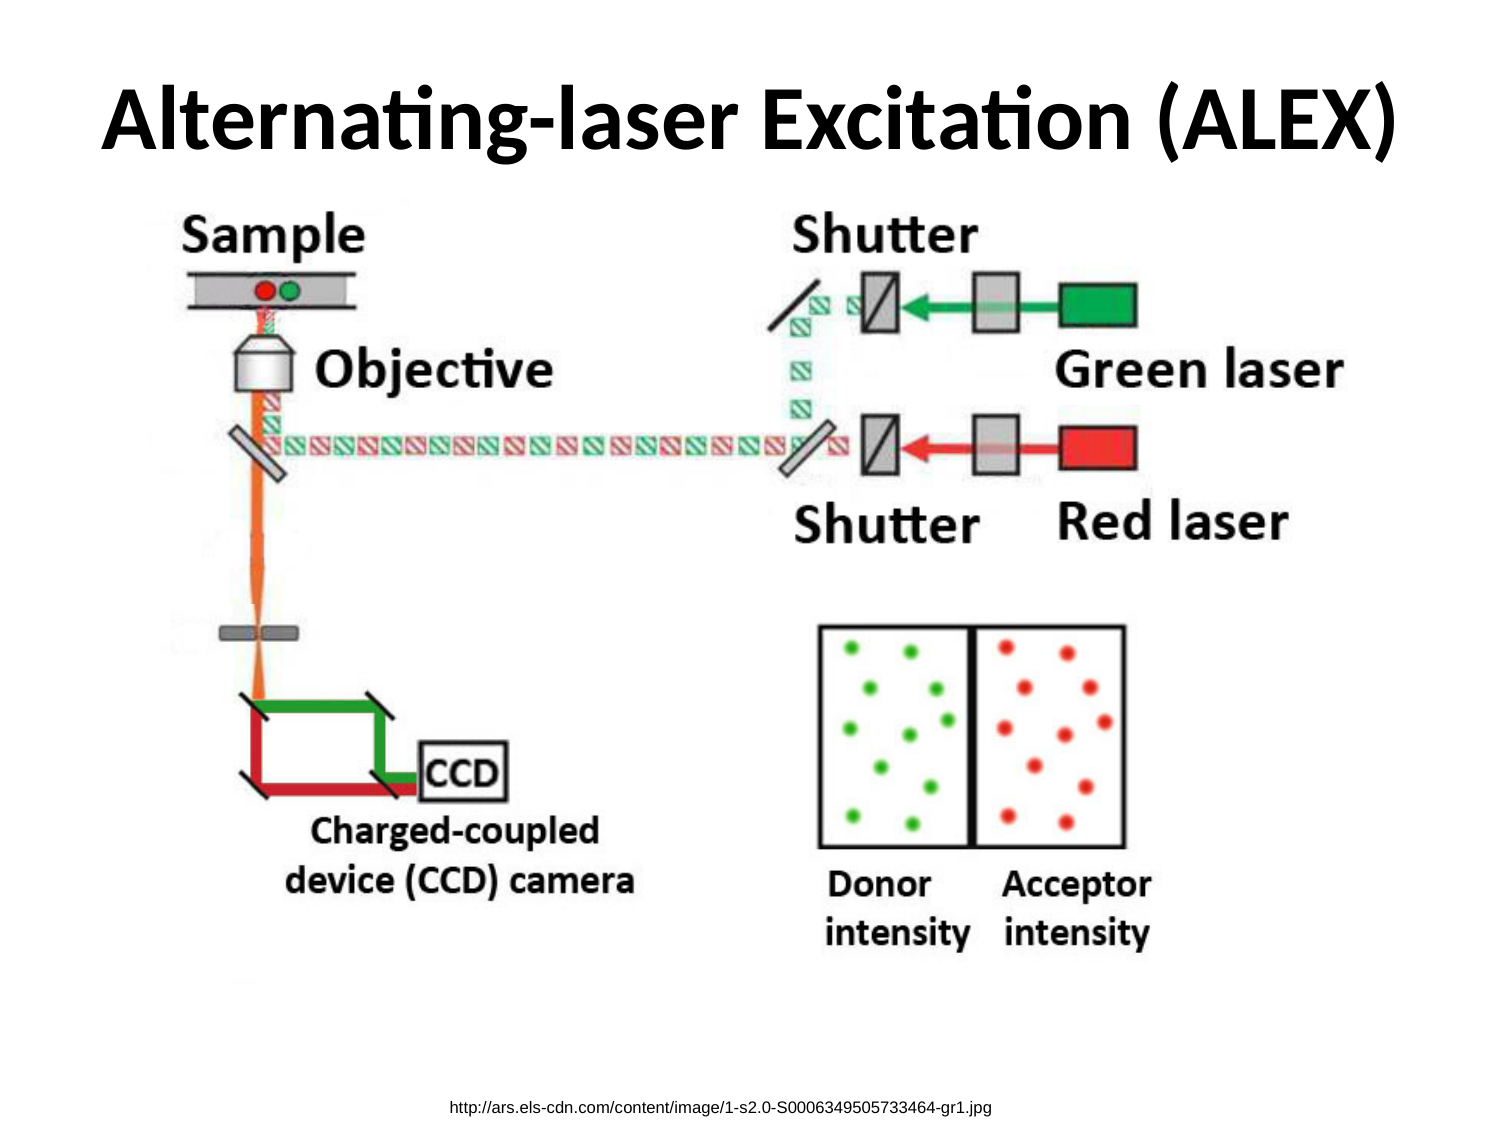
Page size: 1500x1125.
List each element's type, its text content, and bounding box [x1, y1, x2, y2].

picture [159, 604, 704, 985]
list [147, 184, 1365, 604]
picture [761, 604, 1299, 988]
text_box http://ars.els-cdn.com/content/image/1-s2.0-S0006349505733464-gr1.jpg [434, 1089, 1008, 1125]
title Alternating-laser Excitation (ALEX) [76, 18, 1427, 207]
